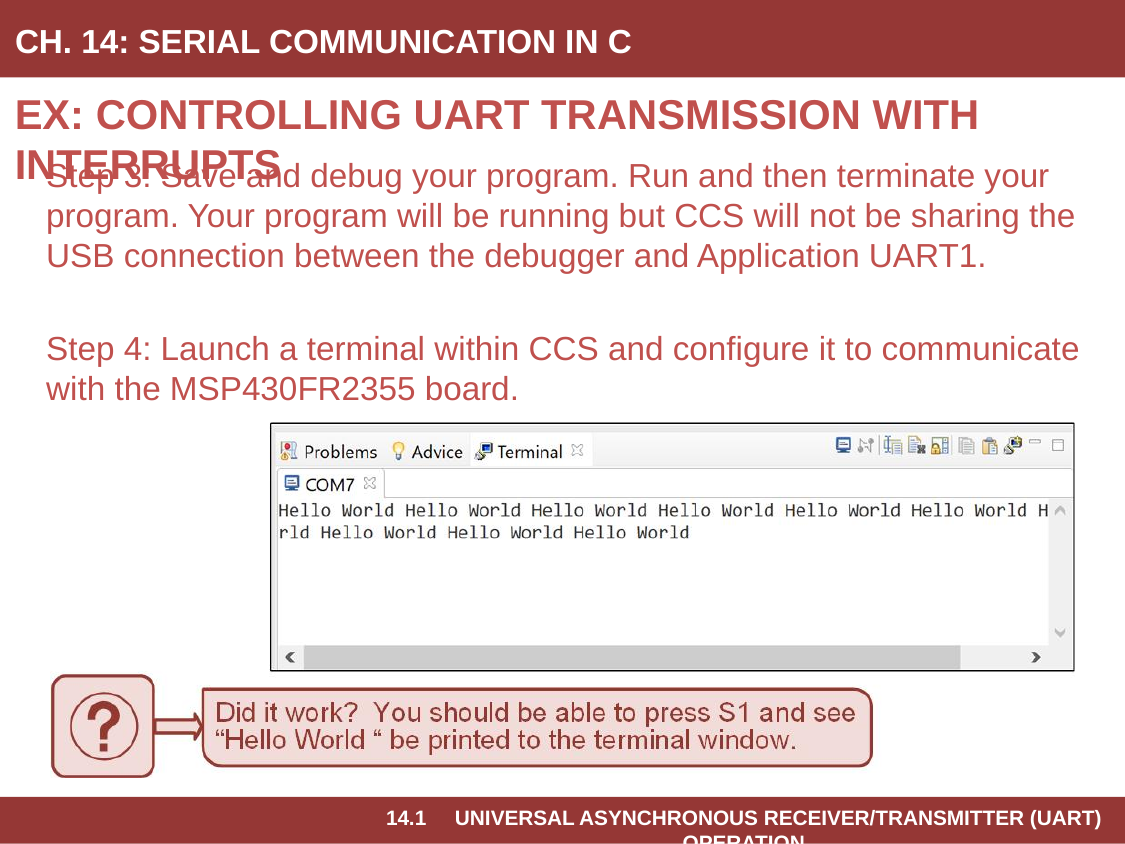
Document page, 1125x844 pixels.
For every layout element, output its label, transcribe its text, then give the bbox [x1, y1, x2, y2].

text_box [0, 795, 1125, 844]
text_box Ex: Controlling UART Transmission With Interrupts [0, 80, 1088, 196]
subtitle 14.1 Universal Asynchronous Receiver/Transmitter (UART) Operation [362, 796, 1125, 844]
title Ch. 14: Serial Communication in C [0, 1, 1125, 78]
picture [49, 422, 1076, 779]
text_box Step 3: Save and debug your program. Run and then terminate your program. Your program will be running but CCS will not be sharing the USB connection between the debugger and Application UART1. Step 4: Launch a terminal within CCS and configure it to communicate with the MSP430FR2355 board. [31, 146, 1125, 620]
